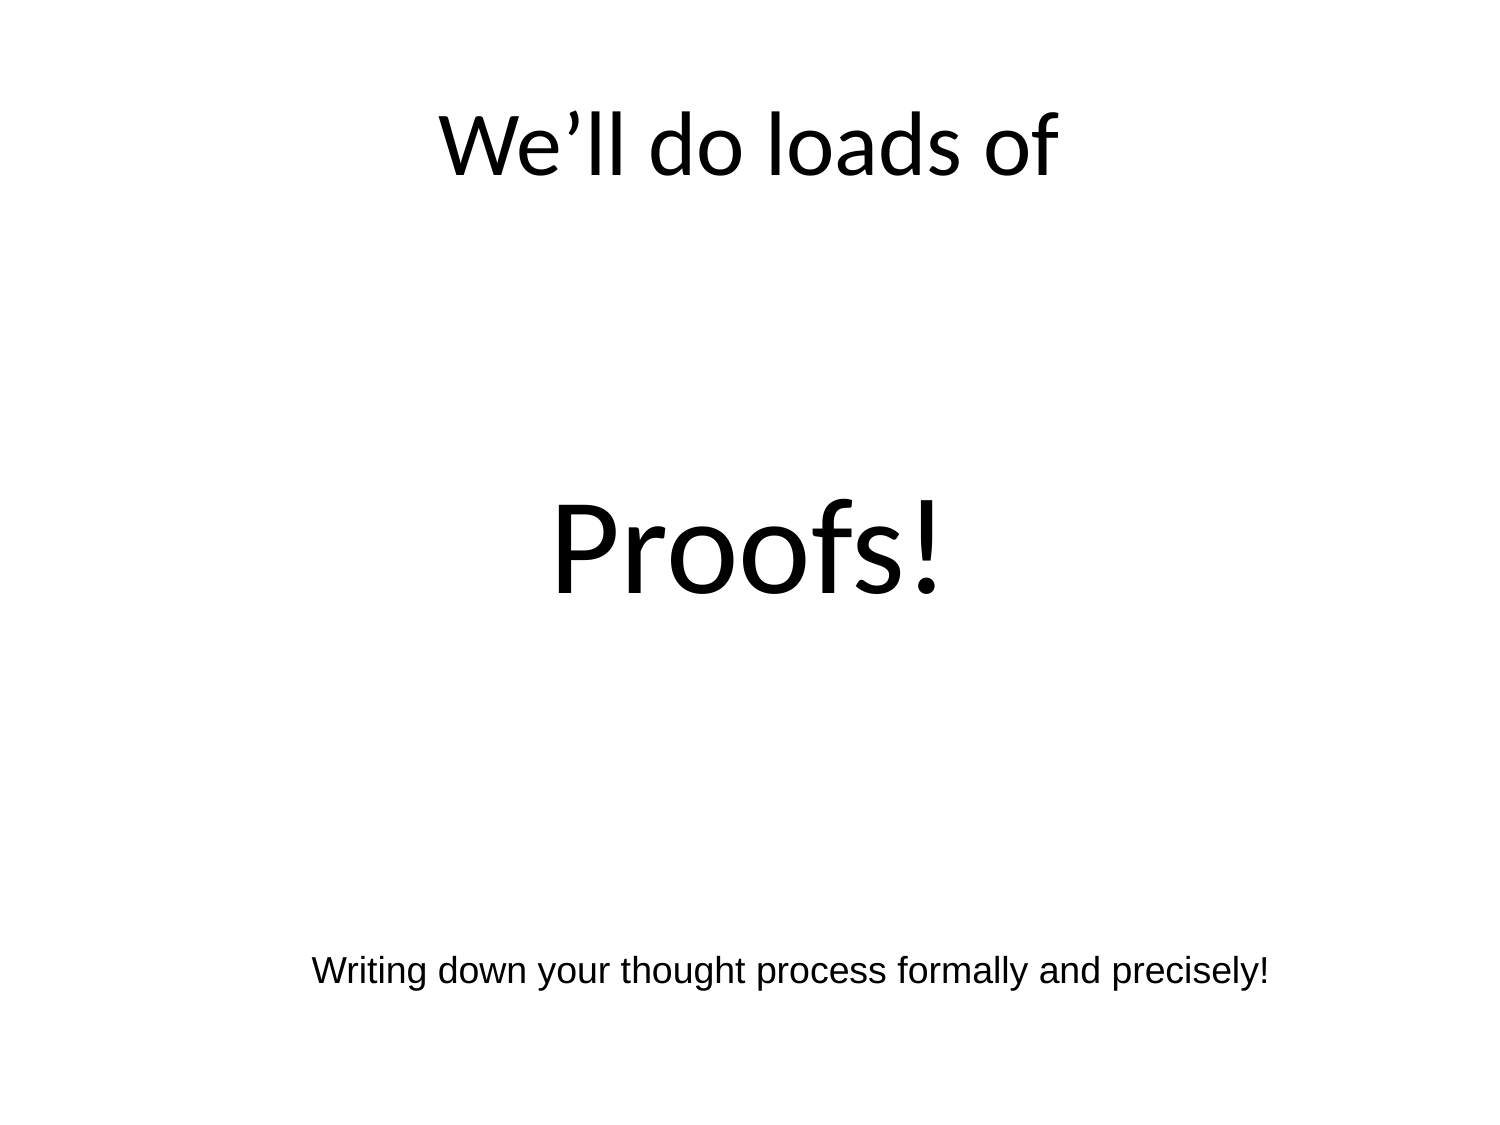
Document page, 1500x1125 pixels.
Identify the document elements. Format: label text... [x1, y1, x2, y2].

title We’ll do loads of [75, 45, 1425, 233]
text_box Writing down your thought process formally and precisely! [296, 938, 1285, 999]
text_box Proofs! [74, 444, 1425, 632]
